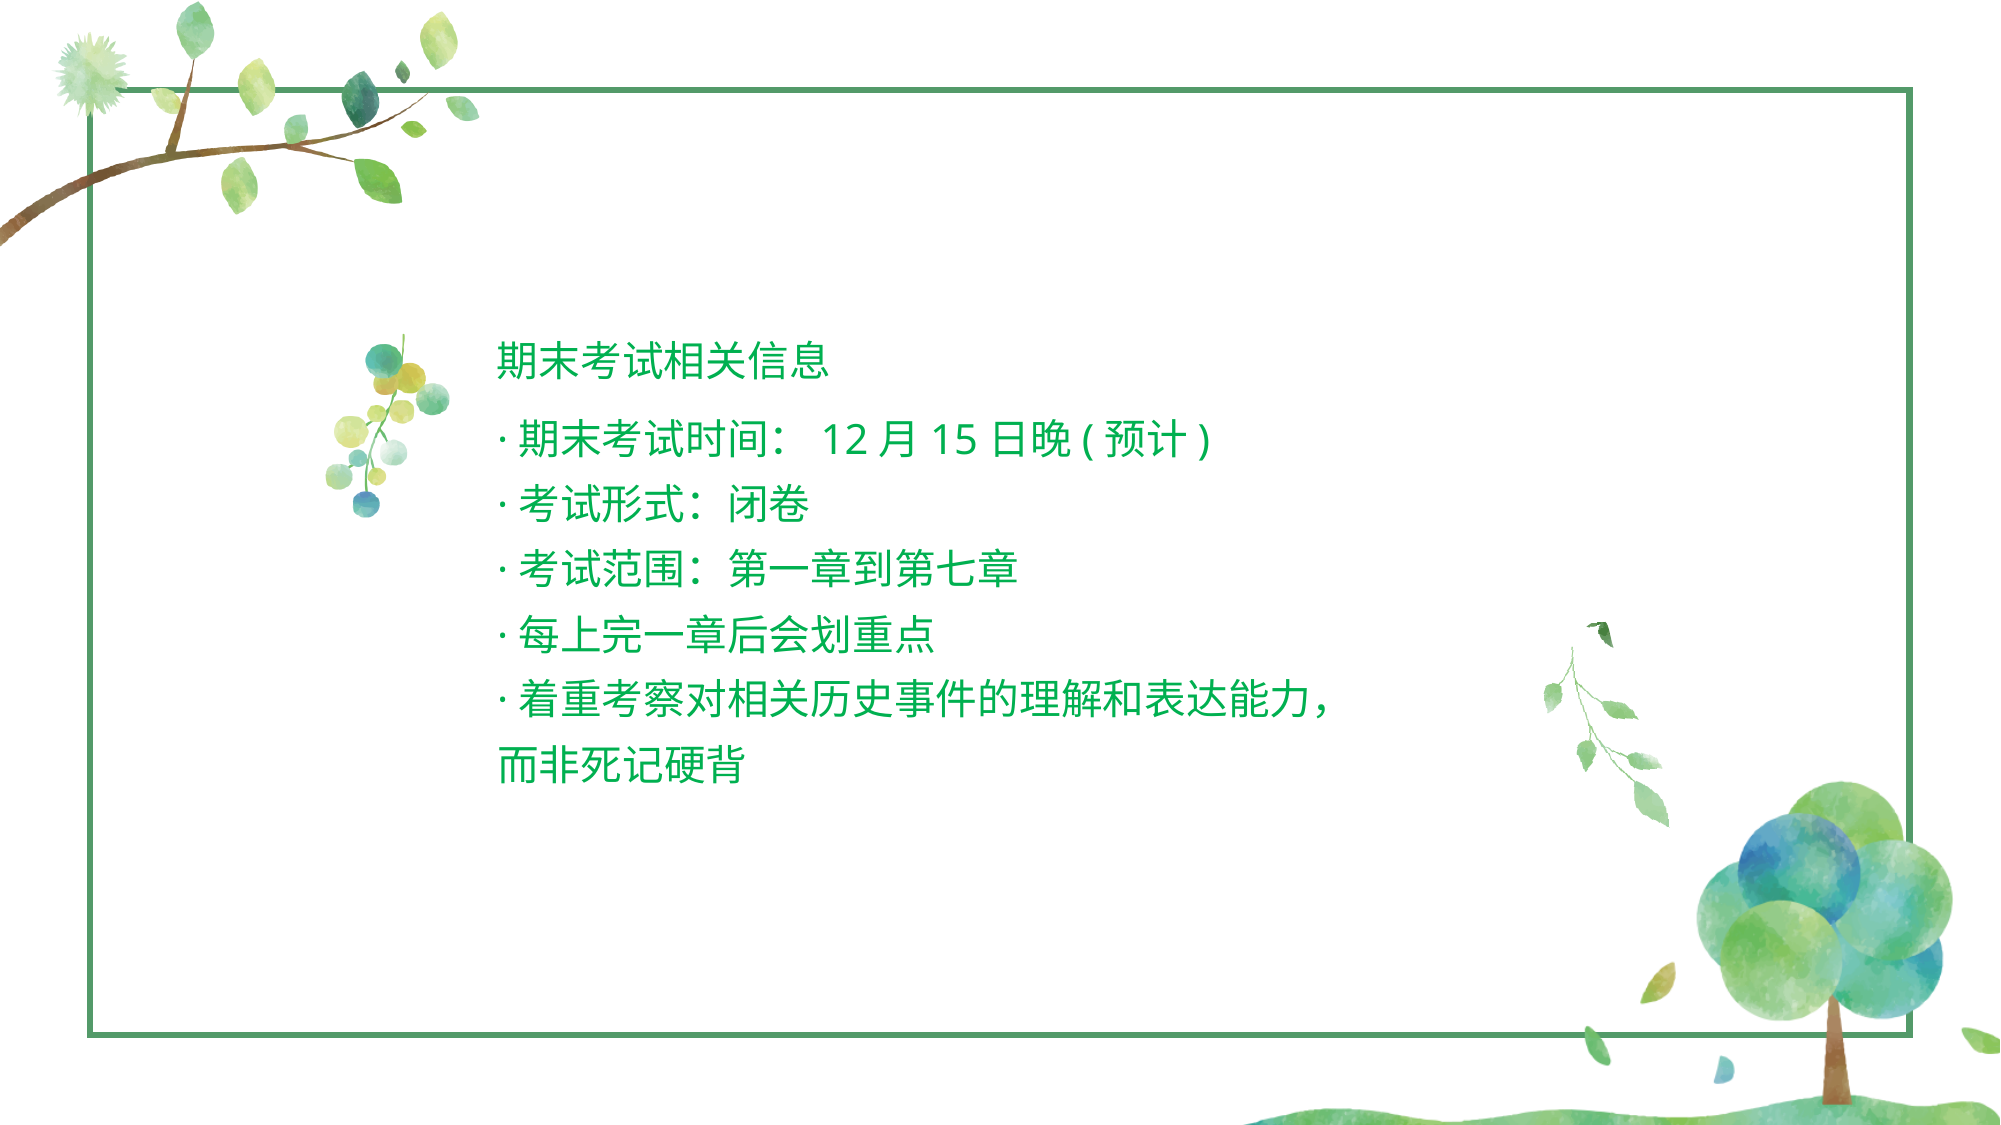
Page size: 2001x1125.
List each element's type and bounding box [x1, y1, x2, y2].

text_box [283, 309, 1690, 874]
picture [0, 0, 495, 272]
picture [1148, 738, 2001, 1125]
